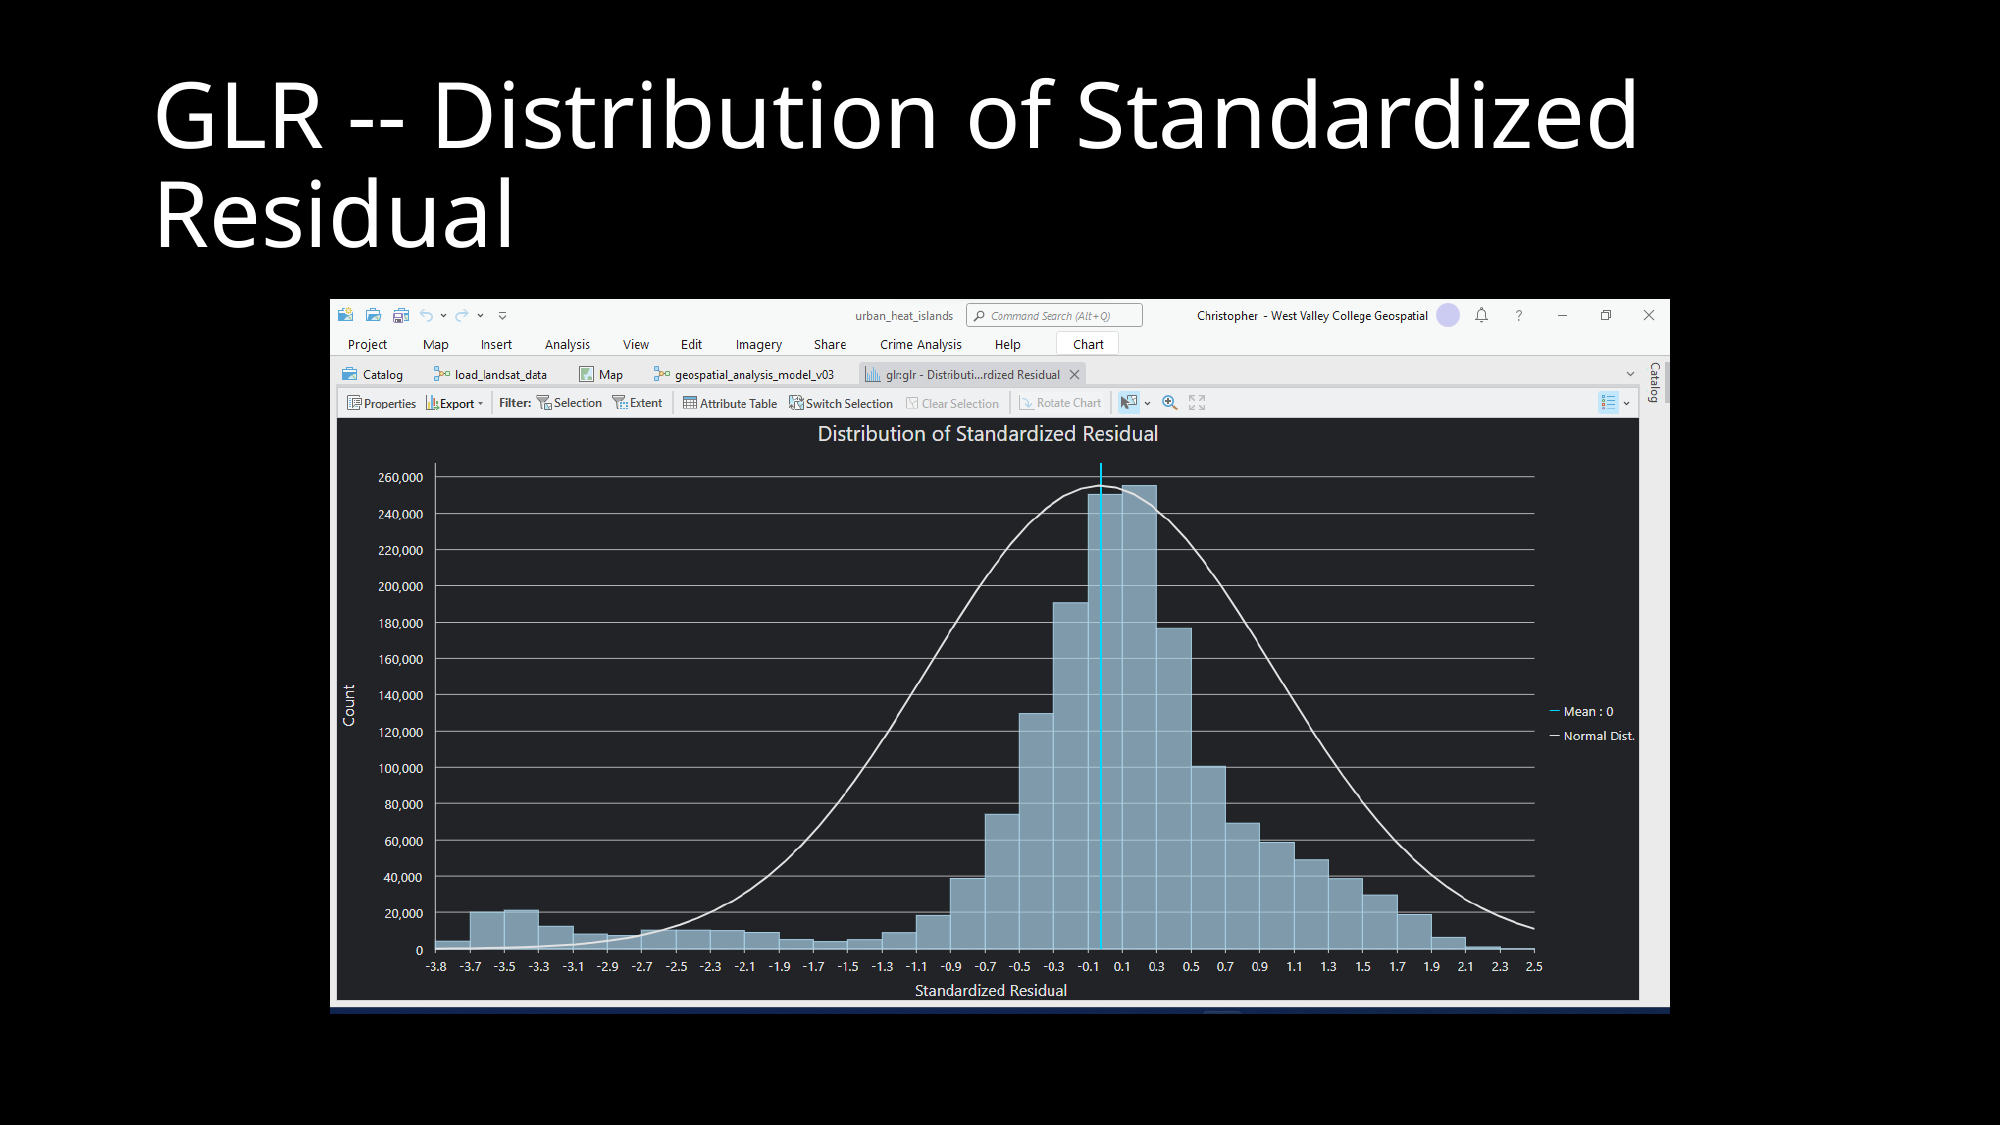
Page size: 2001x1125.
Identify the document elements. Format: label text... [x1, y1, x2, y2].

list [330, 299, 1670, 1014]
title GLR -- Distribution of Standardized Residual [137, 59, 1863, 278]
